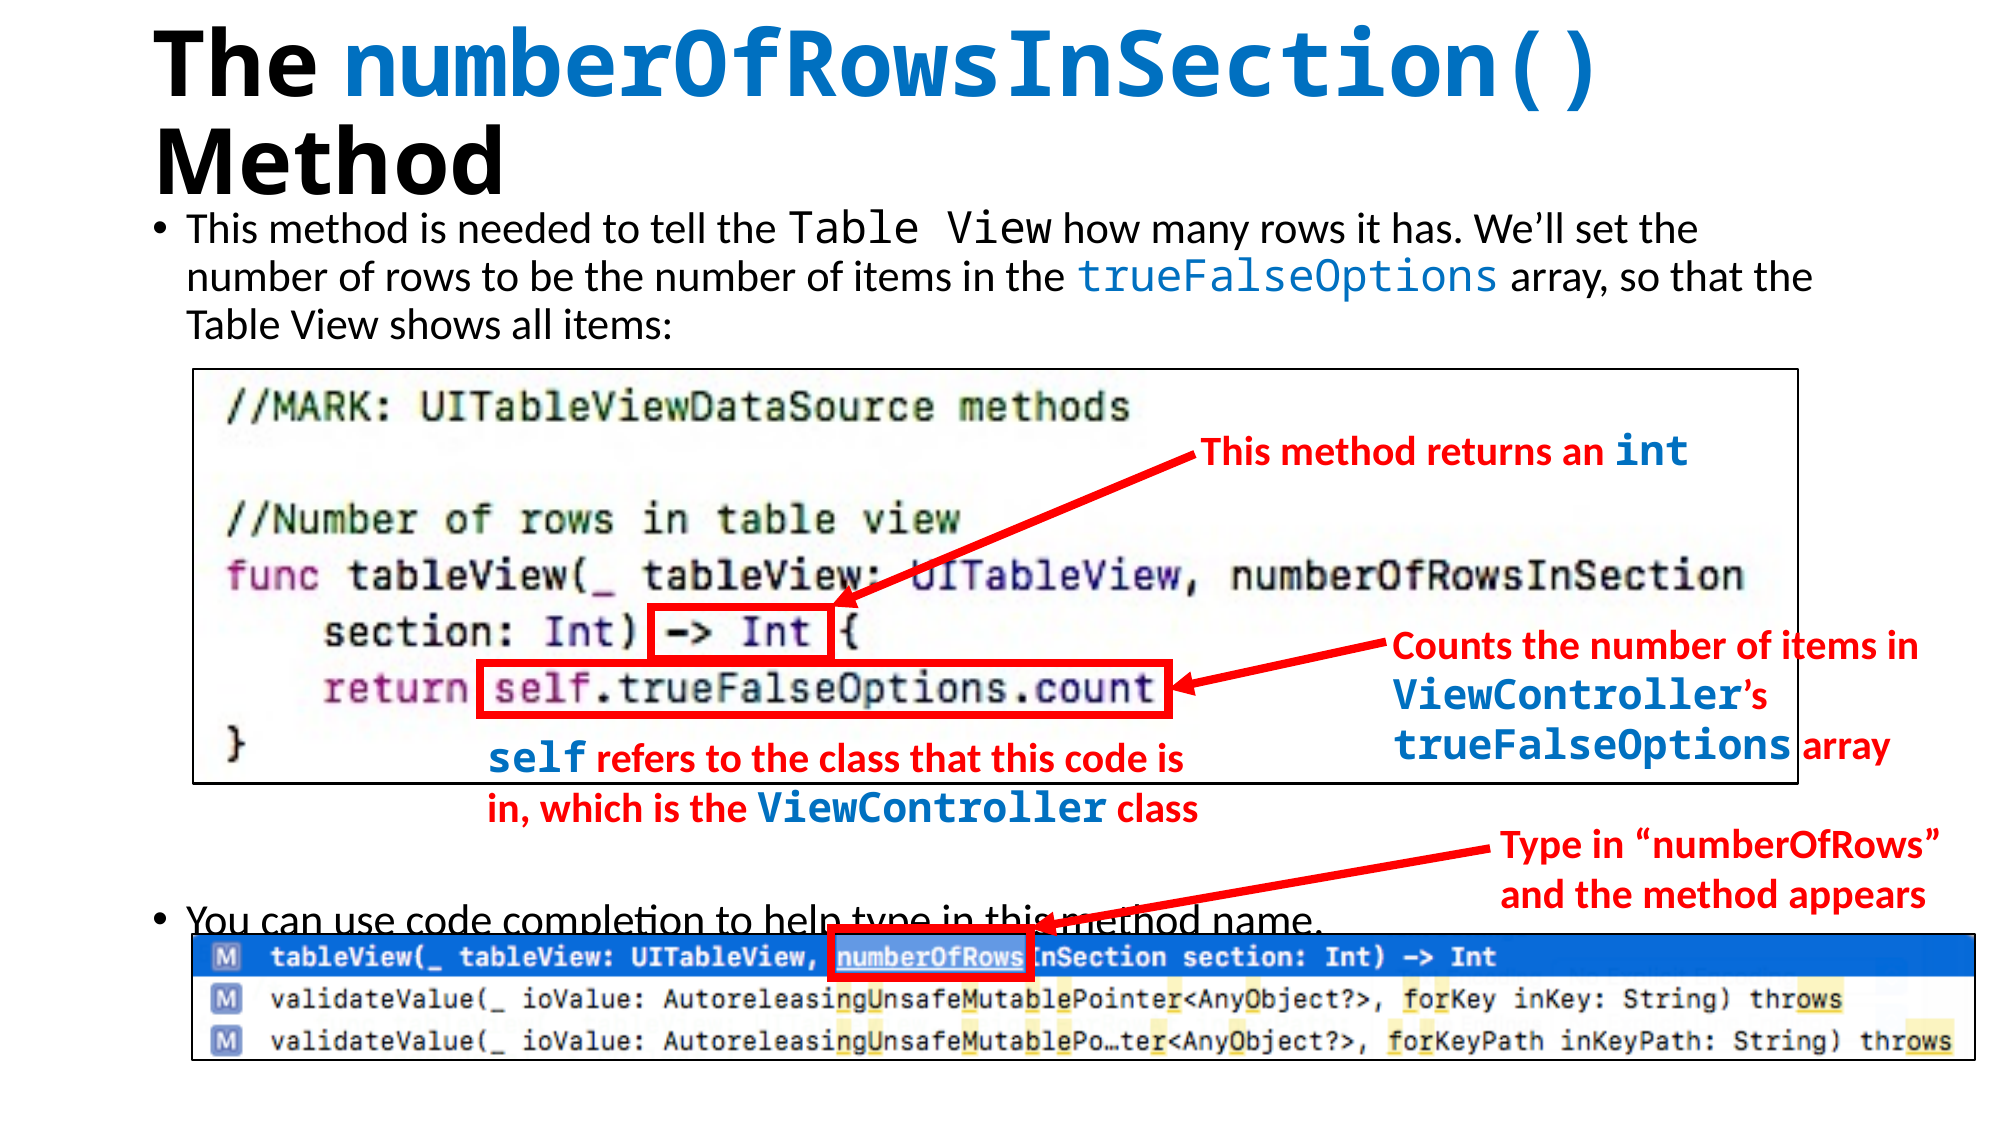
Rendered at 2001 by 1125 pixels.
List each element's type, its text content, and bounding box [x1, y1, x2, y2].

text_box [830, 453, 1195, 607]
text_box [830, 927, 1031, 935]
picture [192, 935, 1975, 1060]
text_box self refers to the class that this code is in, which is the ViewController class [472, 783, 1242, 839]
title The numberOfRowsInSection() Method [137, 7, 1863, 225]
text_box Counts the number of items in ViewController’s trueFalseOptions array [1798, 610, 1959, 775]
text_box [1030, 848, 1491, 929]
list This method is needed to tell the Table View how many rows it has. We’ll set the number of rows to be the number of items in the trueFalseOptions array, so that the Table View shows all items: You can use code completion to help type in this method name. [137, 225, 1863, 954]
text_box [1168, 641, 1387, 689]
text_box Type in “numberOfRows” and the method appears [1485, 809, 1974, 925]
picture [193, 369, 1798, 783]
